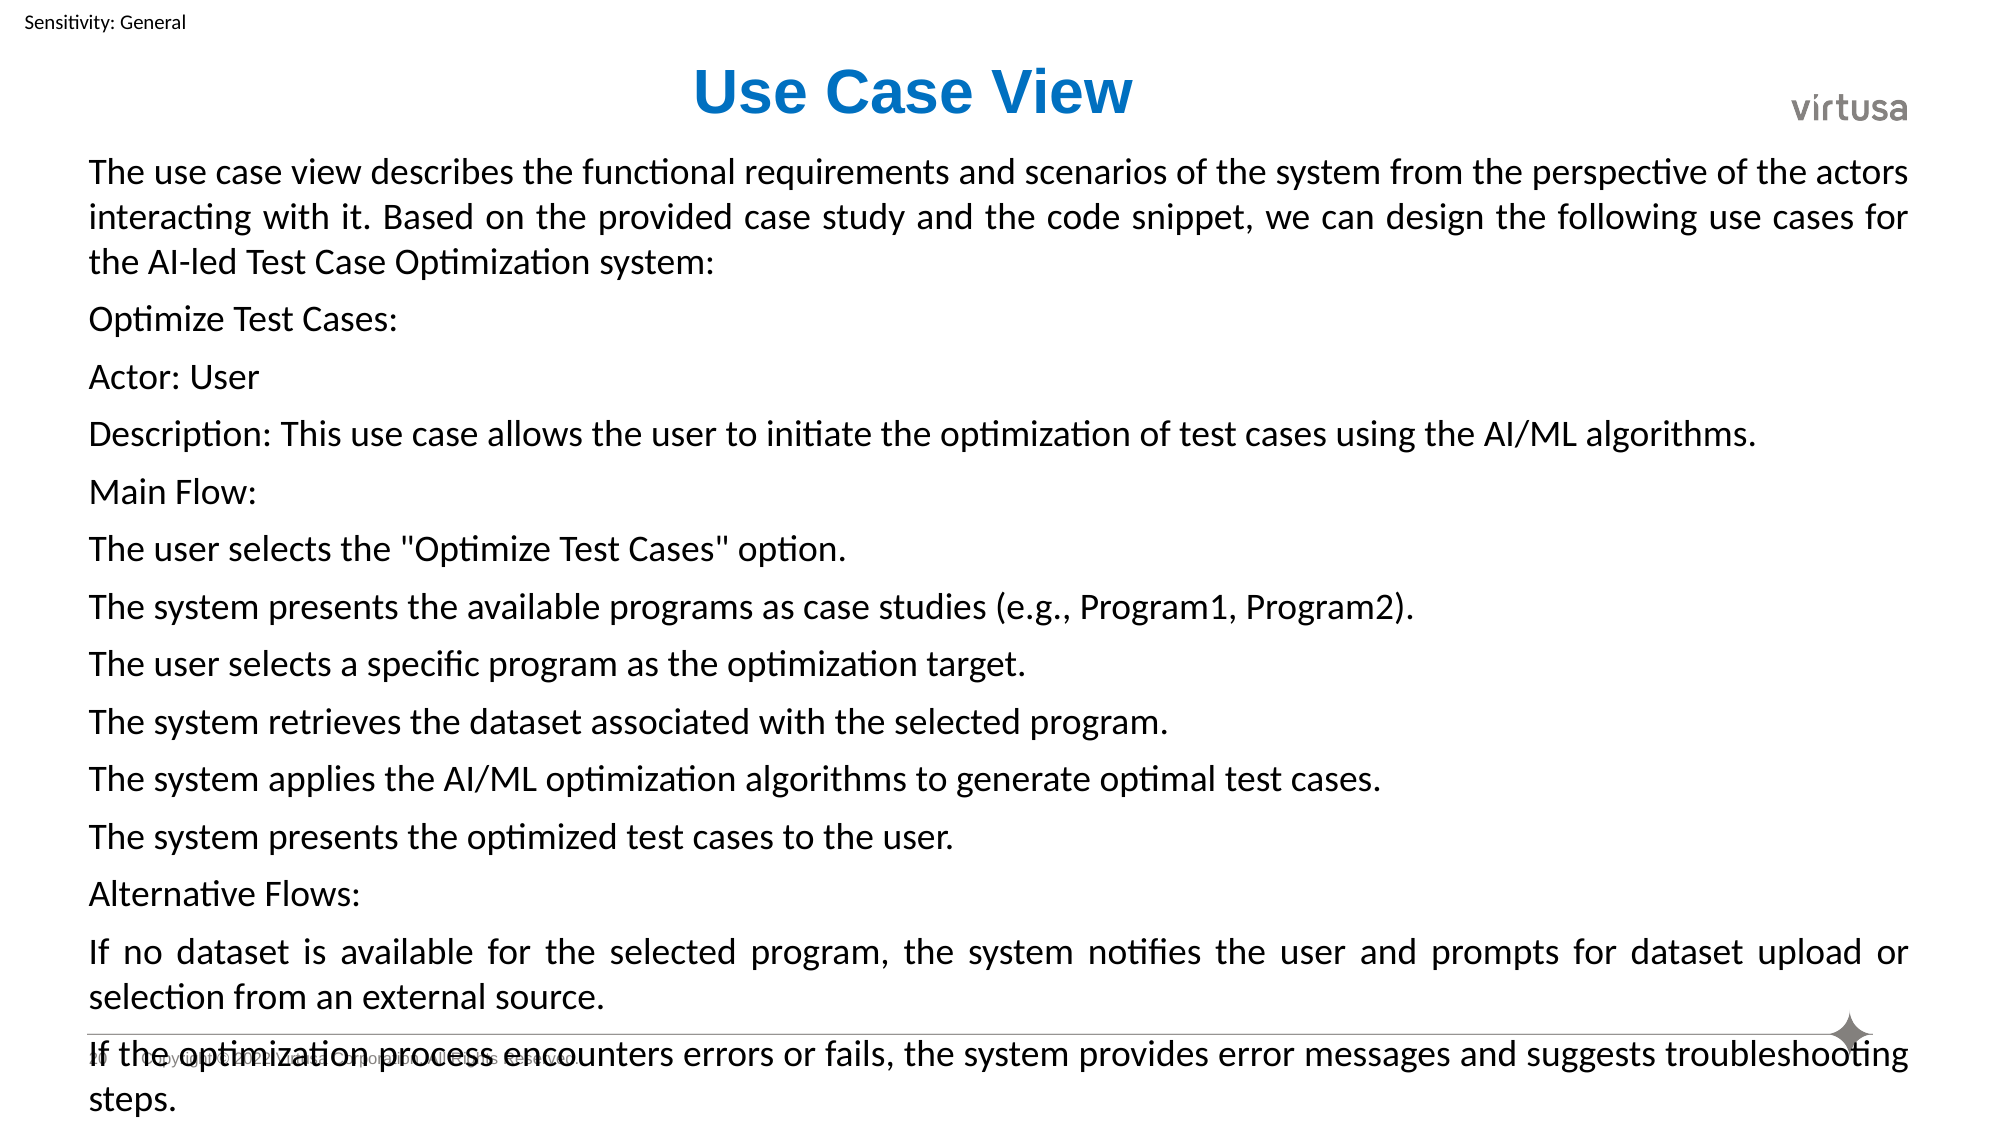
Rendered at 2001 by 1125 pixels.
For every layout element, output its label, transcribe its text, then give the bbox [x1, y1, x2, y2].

picture [1791, 94, 1907, 121]
text_box The use case view describes the functional requirements and scenarios of the system from the perspective of the actors interacting with it. Based on the provided case study and the code snippet, we can design the following use cases for the AI-led Test Case Optimization system: Optimize Test Cases: Actor: User Description: This use case allows the user to initiate the optimization of test cases using the AI/ML algorithms. Main Flow: The user selects the "Optimize Test Cases" option. The system presents the available programs as case studies (e.g., Program1, Program2). The user selects a specific program as the optimization target. The system retrieves the dataset associated with the selected program. The system applies the AI/ML optimization algorithms to generate optimal test cases. The system presents the optimized test cases to the user. Alternative Flows: If no dataset is available for the selected program, the system notifies the user and prompts for dataset upload or selection from an external source. If the optimization process encounters errors or fails, the system provides error messages and suggests troubleshooting steps. [73, 139, 1927, 882]
title Use Case View [138, 59, 1689, 139]
